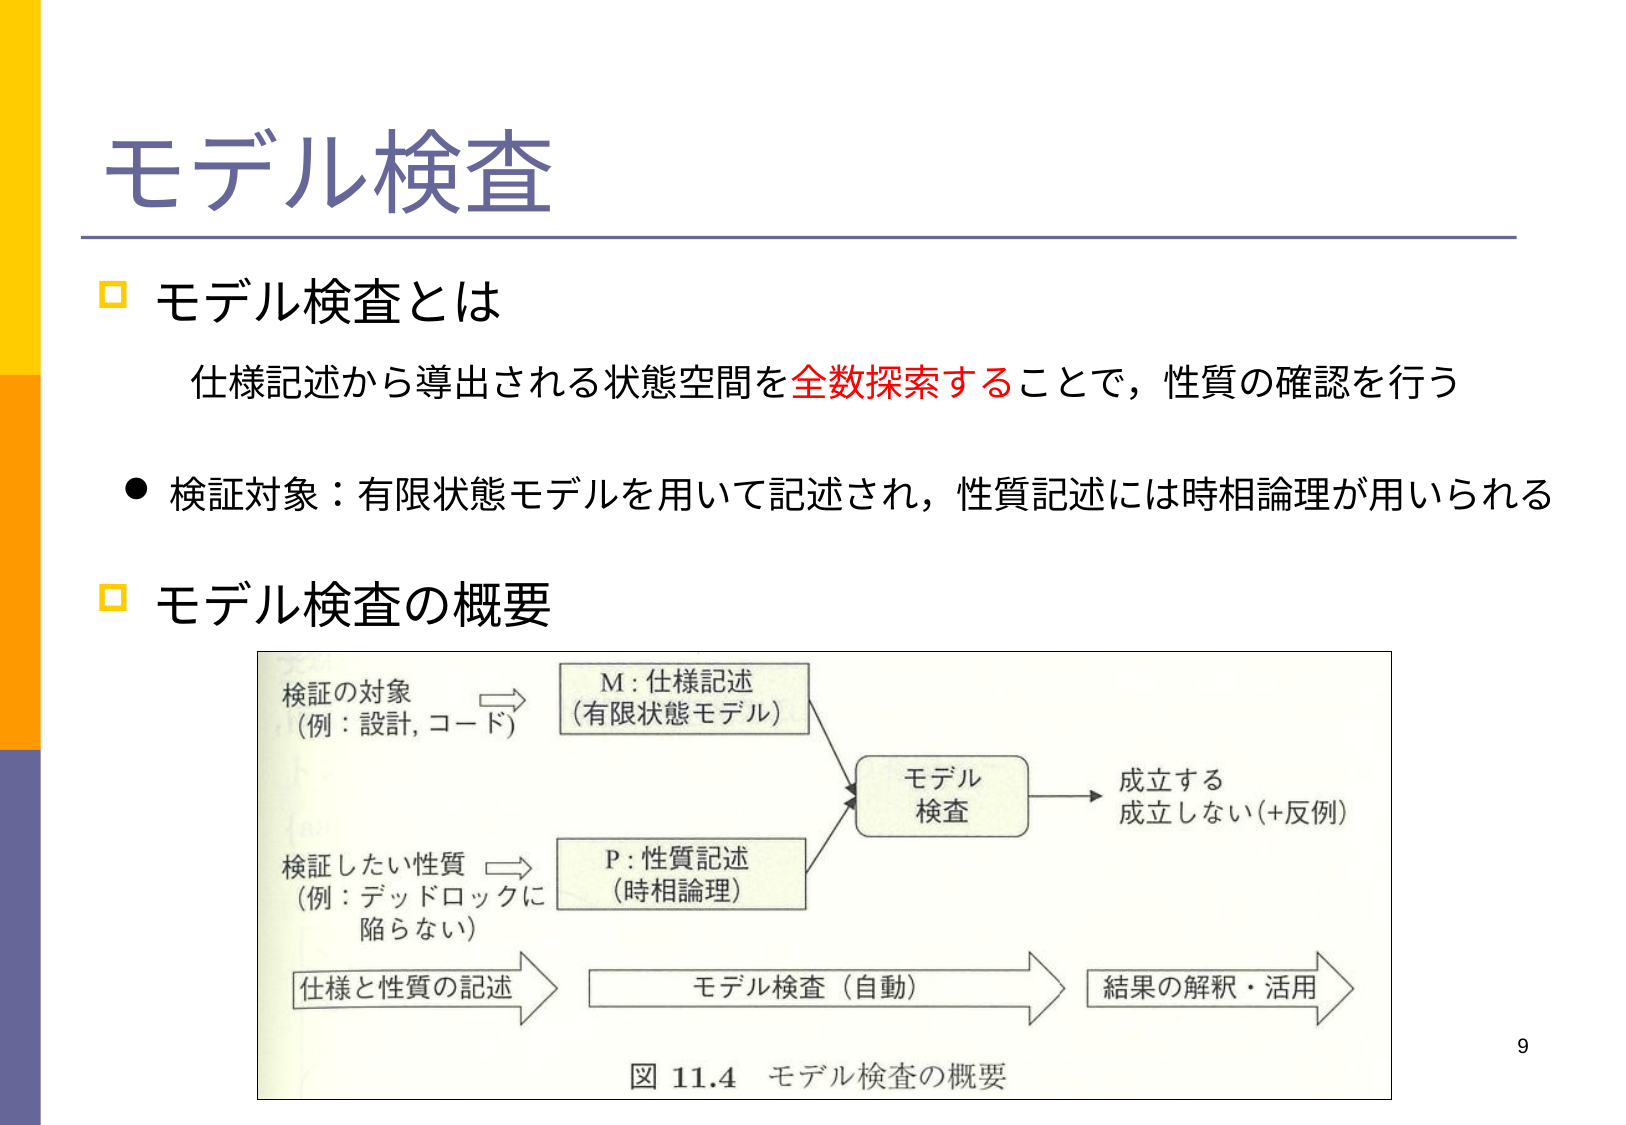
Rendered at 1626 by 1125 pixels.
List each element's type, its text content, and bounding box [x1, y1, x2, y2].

picture [256, 651, 1392, 1100]
title モデル検査 [81, 45, 1544, 233]
text_box 検証対象：有限状態モデルを用いて記述され，性質記述には時相論理が用いられる [107, 463, 1625, 523]
text_box 仕様記述から導出される状態空間を全数探索することで，性質の確認を行う [176, 351, 1544, 412]
text_box モデル検査の概要 [81, 565, 1544, 630]
list モデル検査とは [81, 262, 1544, 327]
slide_number 9 [1396, 1025, 1544, 1100]
